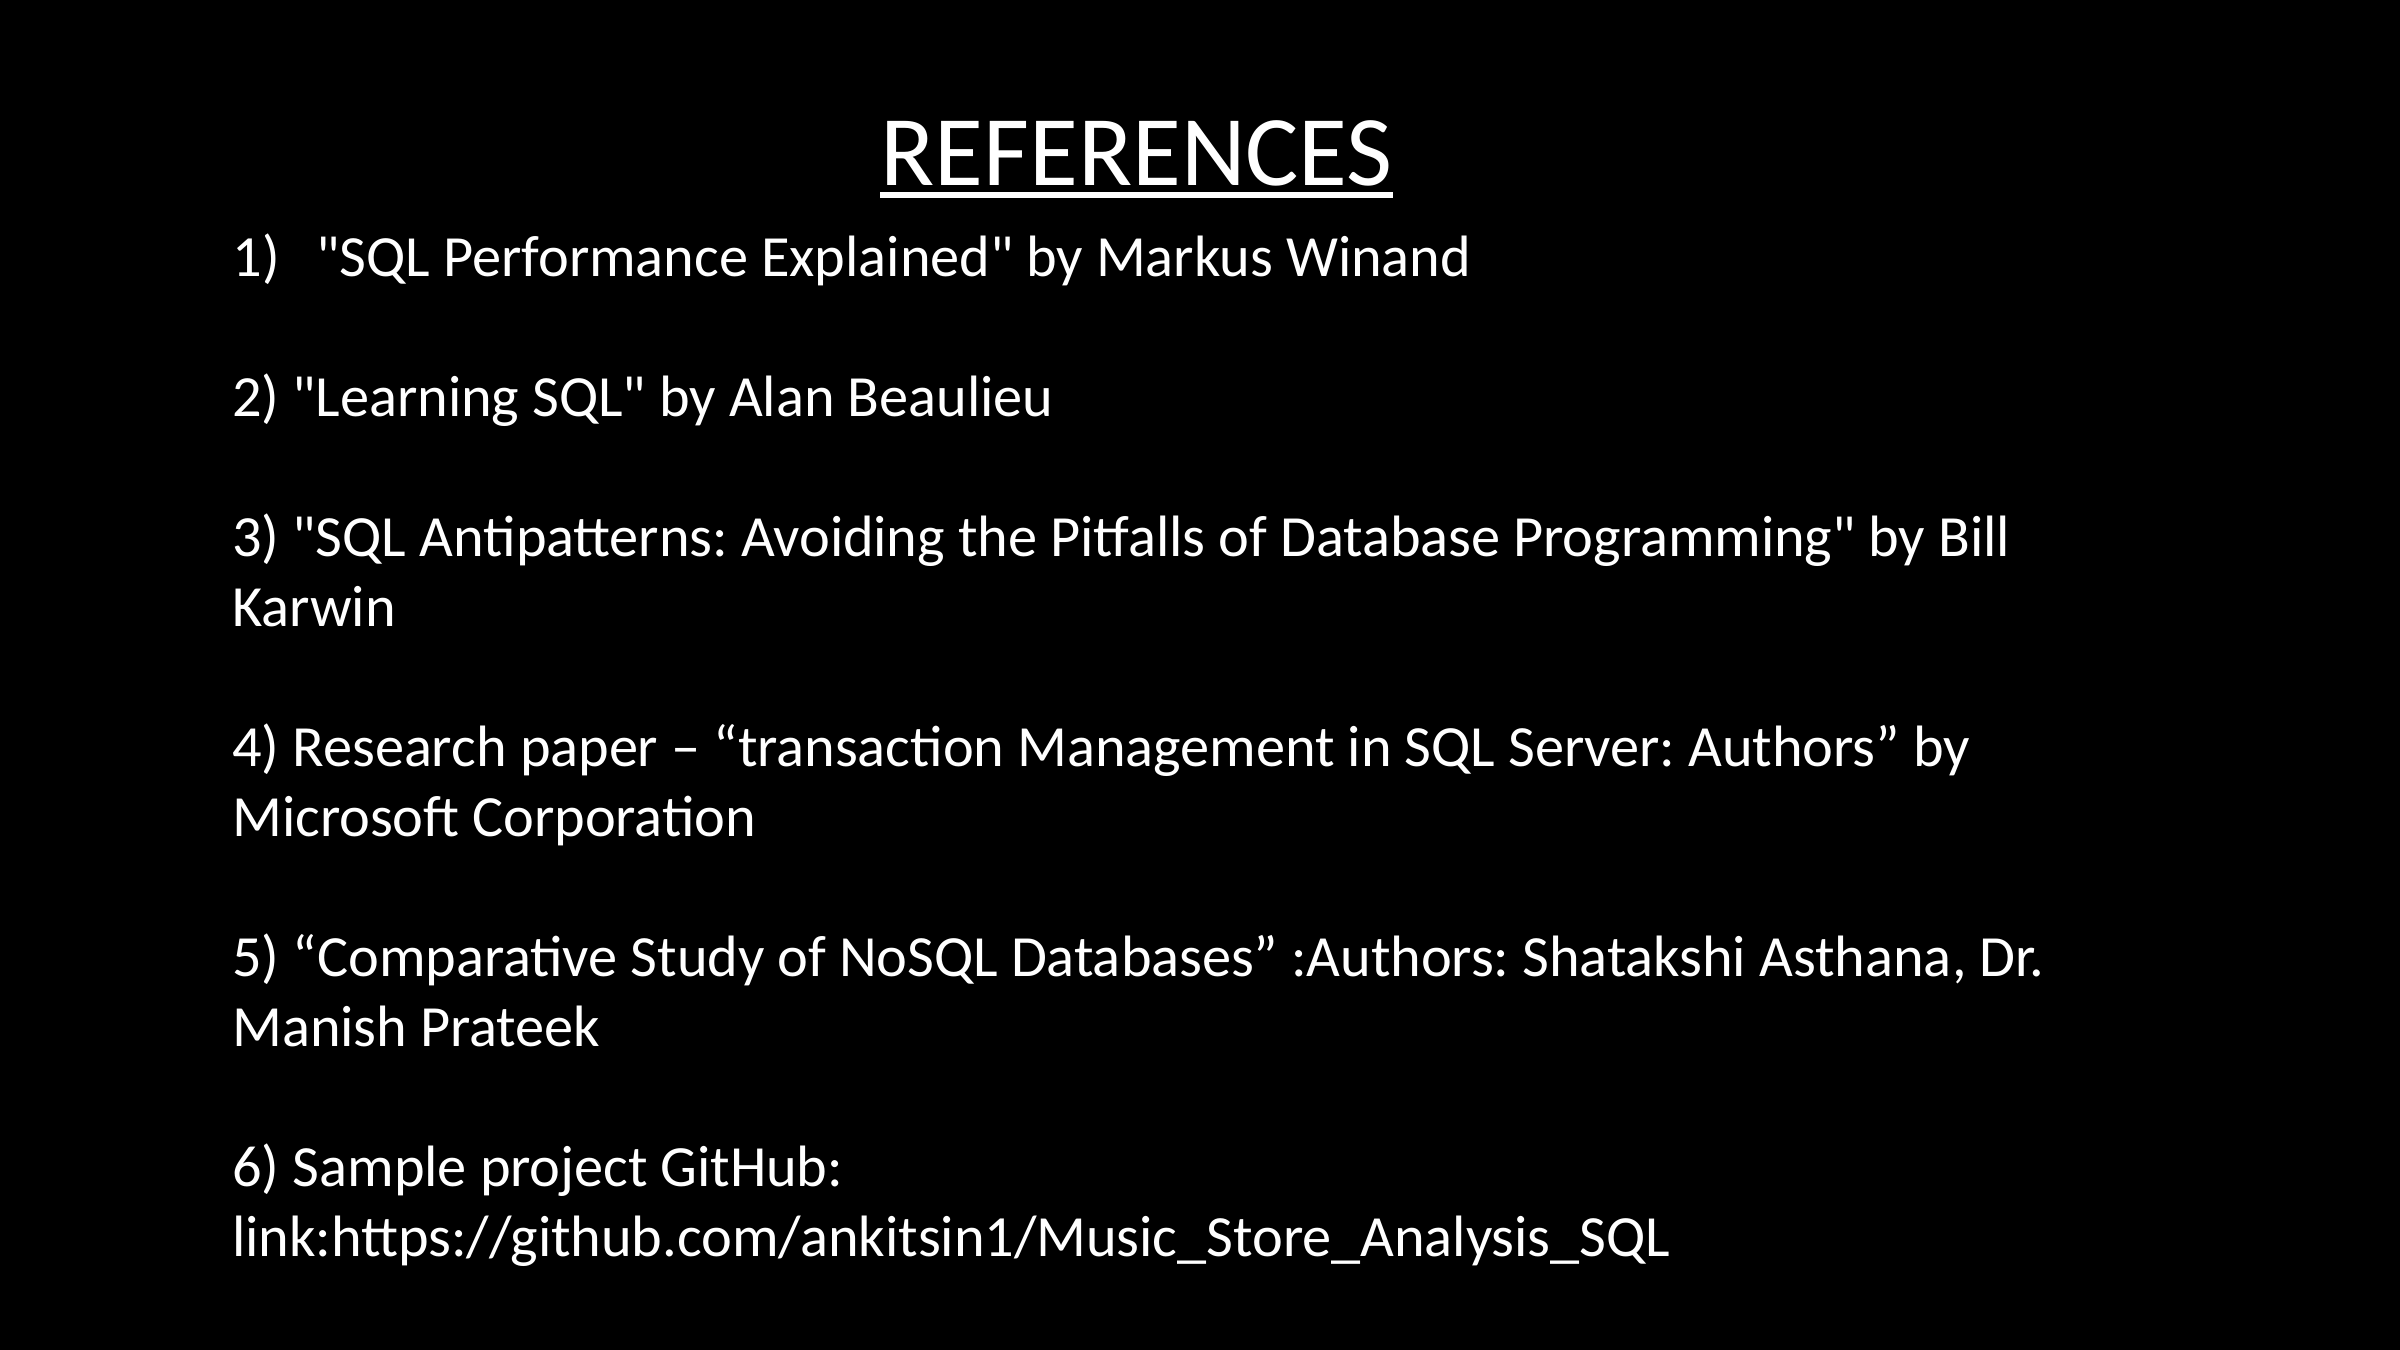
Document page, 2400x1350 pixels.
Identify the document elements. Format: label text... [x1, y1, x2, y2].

text_box REFERENCES [865, 78, 1446, 210]
text_box "SQL Performance Explained" by Markus Winand 2) "Learning SQL" by Alan Beaulieu 3) "SQL Antipatterns: Avoiding the Pitfalls of Database Programming" by Bill Karwin 4) Research paper – “transaction Management in SQL Server: Authors” by Microsoft Corporation 5) “Comparative Study of NoSQL Databases” :Authors: Shatakshi Asthana, Dr. Manish Prateek 6) Sample project GitHub: link:https://github.com/ankitsin1/Music_Store_Analysis_SQL [217, 210, 2183, 1276]
